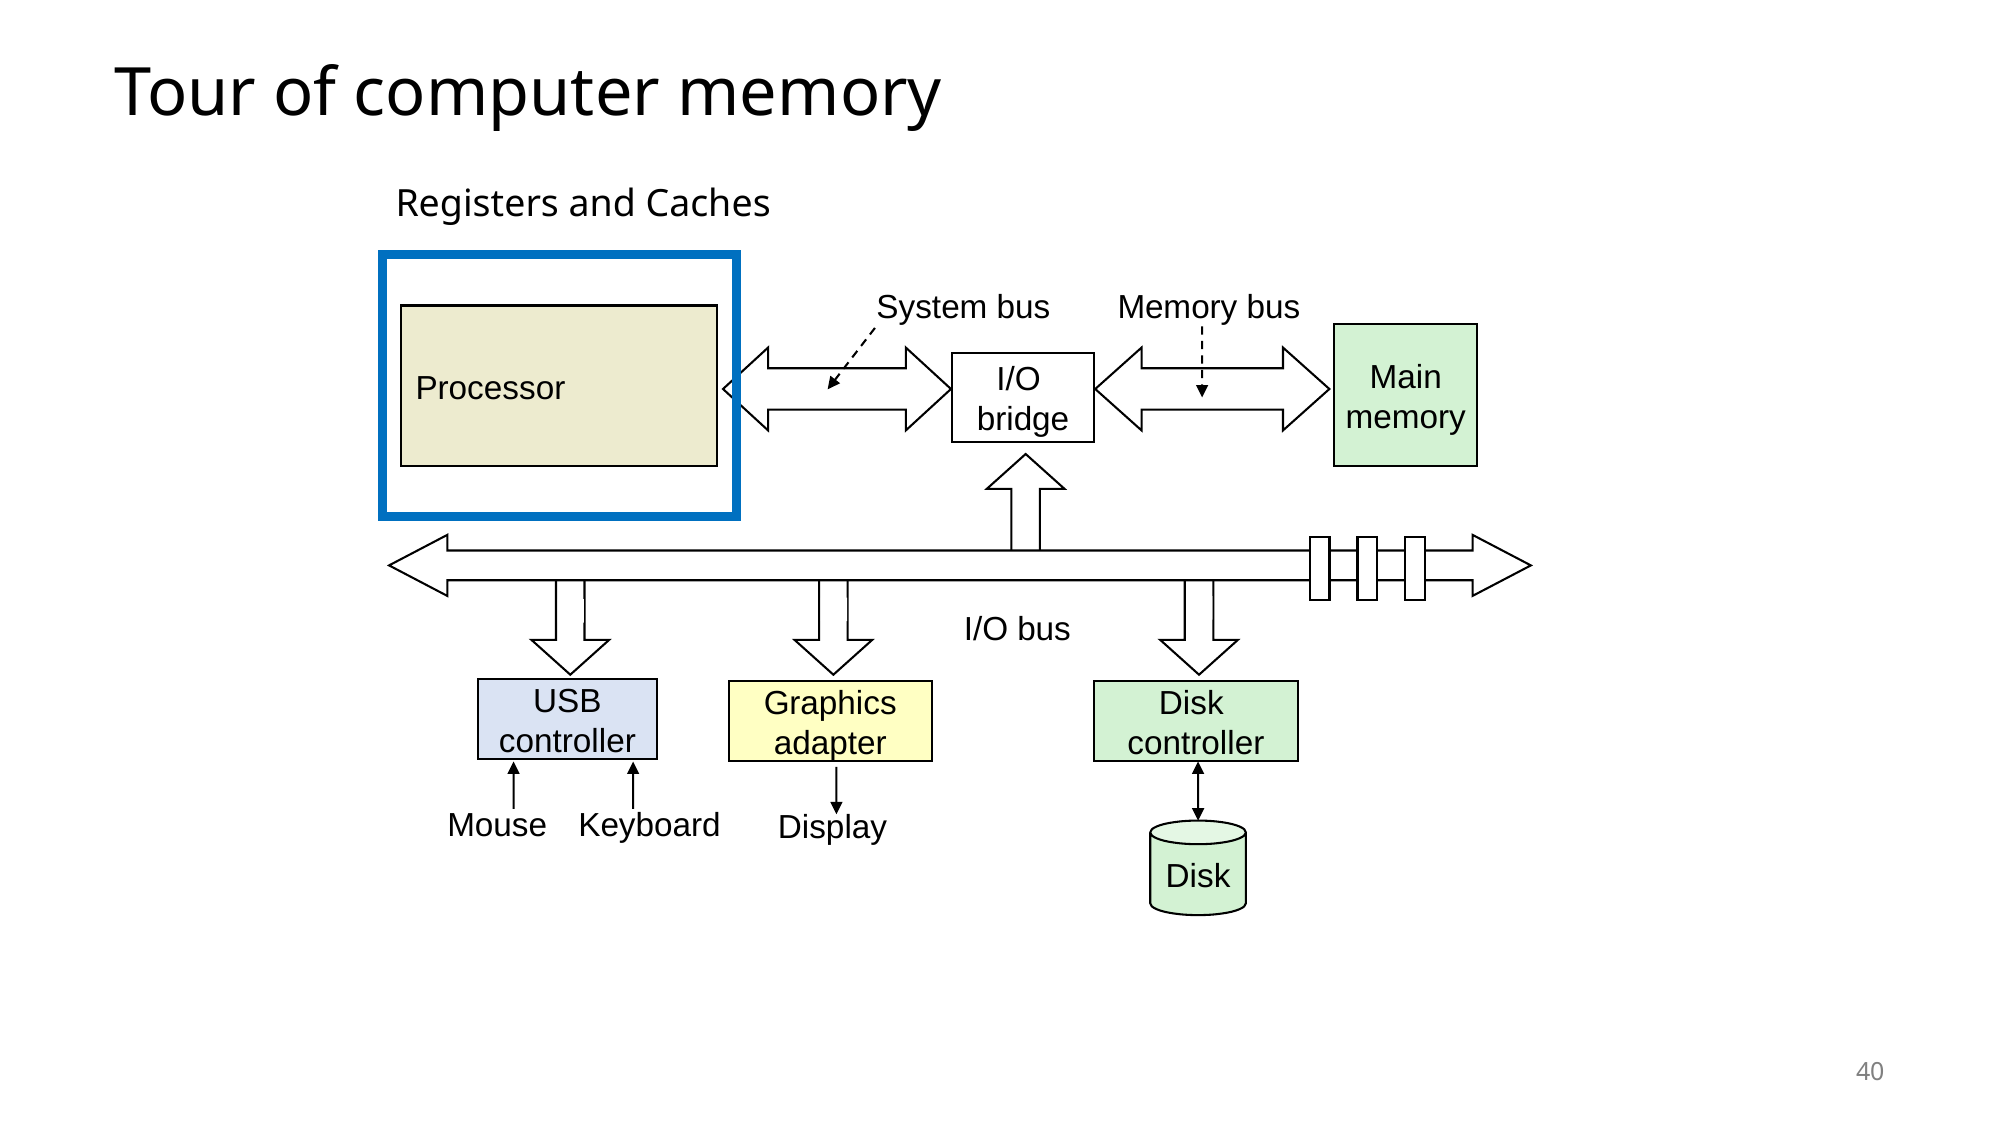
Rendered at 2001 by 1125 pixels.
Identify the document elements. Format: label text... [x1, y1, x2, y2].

slide_number 40 [1749, 1042, 1900, 1103]
title Tour of computer memory [99, 37, 1900, 150]
text_box Registers and Caches [380, 171, 795, 231]
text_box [389, 277, 1531, 916]
text_box [381, 253, 738, 517]
